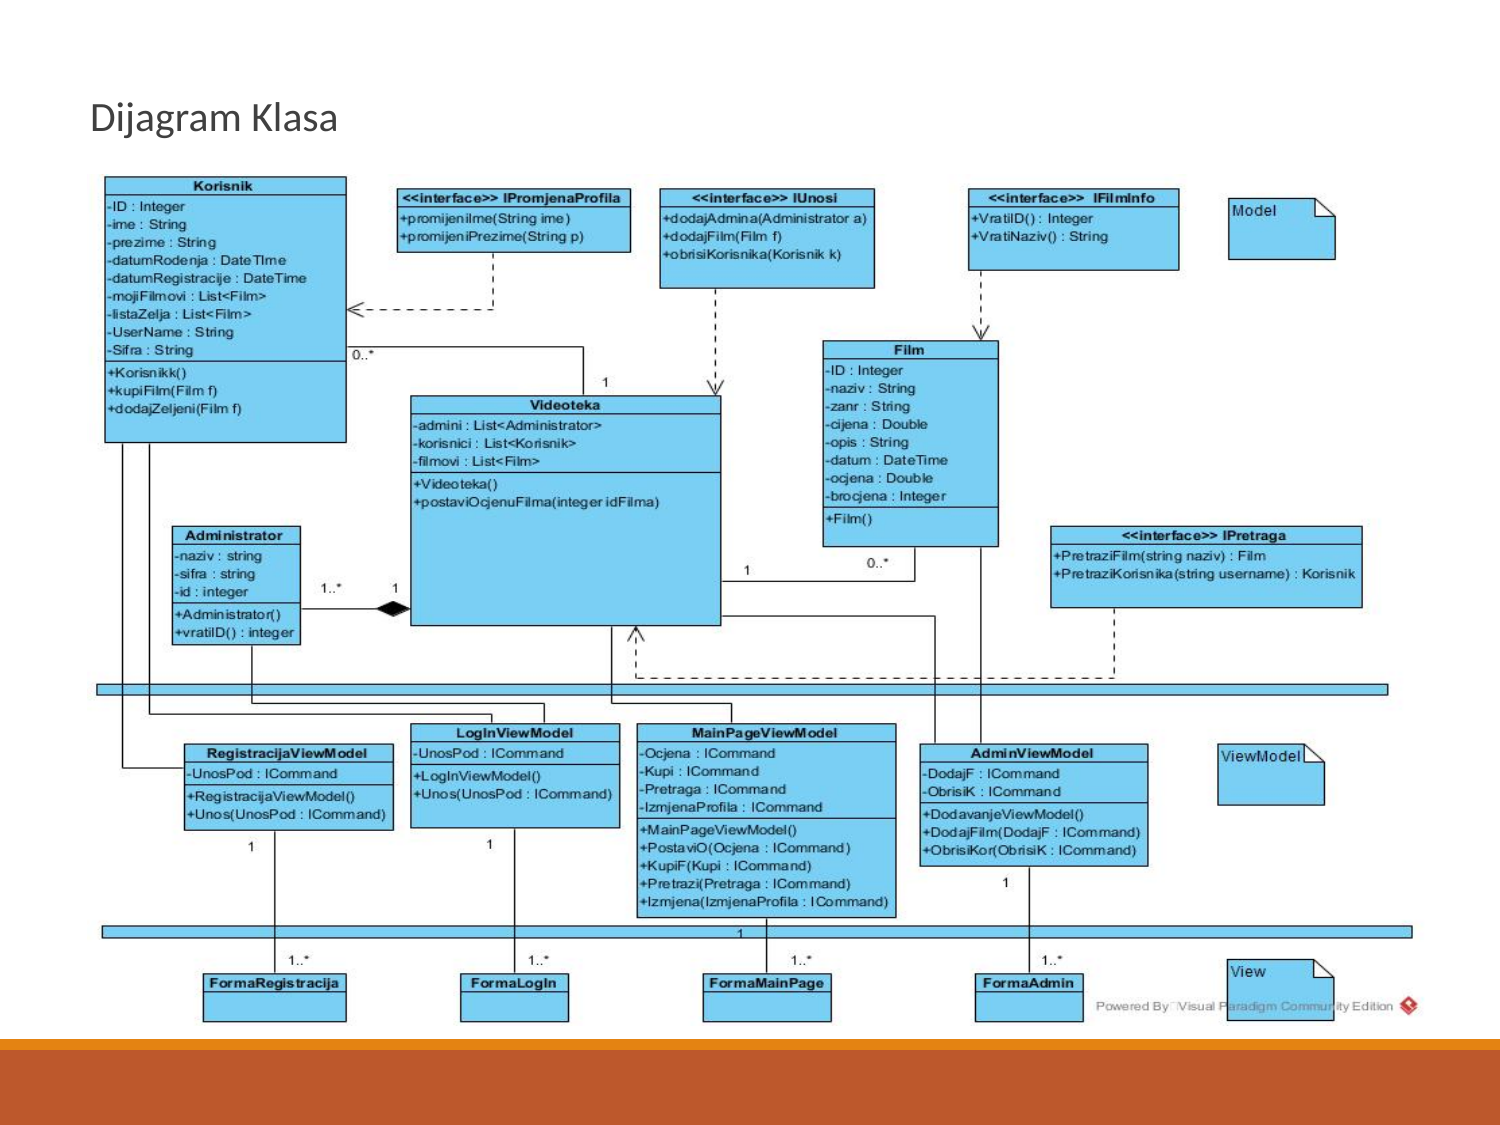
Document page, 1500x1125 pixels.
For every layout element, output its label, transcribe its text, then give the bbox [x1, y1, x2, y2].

list Dijagram Klasa [75, 87, 1425, 1005]
picture [86, 174, 1426, 1026]
